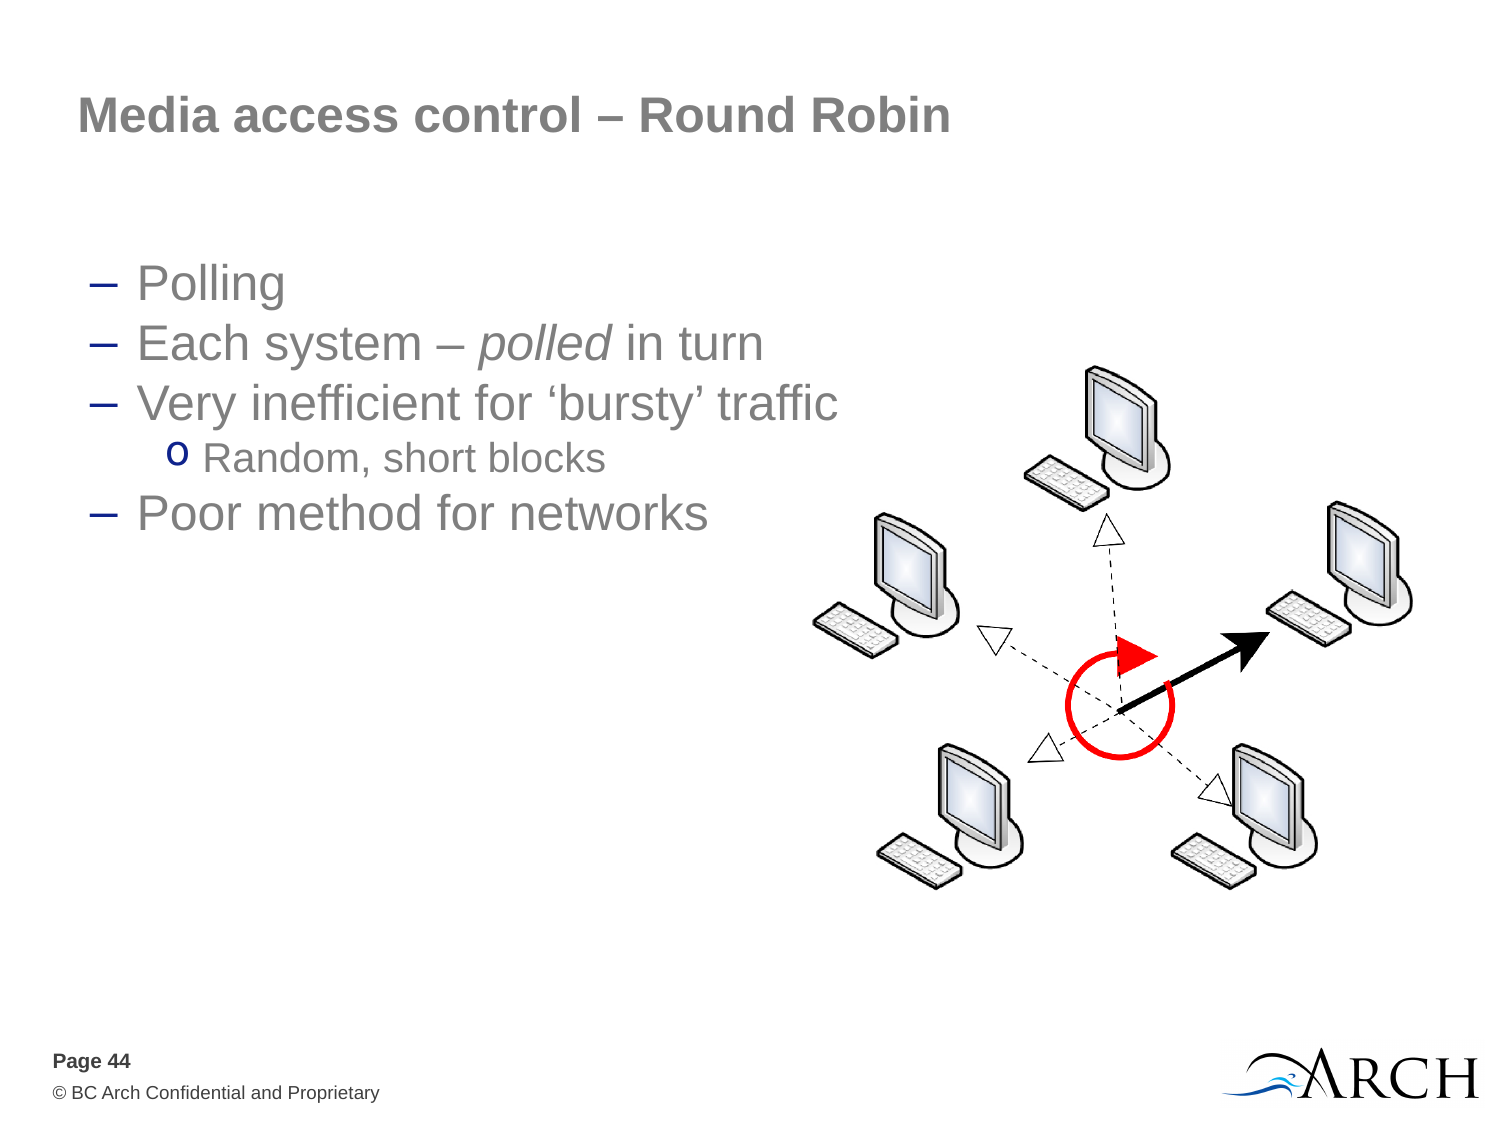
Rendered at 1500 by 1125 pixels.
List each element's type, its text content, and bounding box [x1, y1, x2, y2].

title Media access control – Round Robin [62, 62, 1413, 163]
picture [808, 361, 1414, 893]
list Polling Each system – polled in turn Very inefficient for ‘bursty’ traffic Random, short blocks Poor method for networks [0, 243, 1164, 941]
picture [1220, 1039, 1485, 1108]
